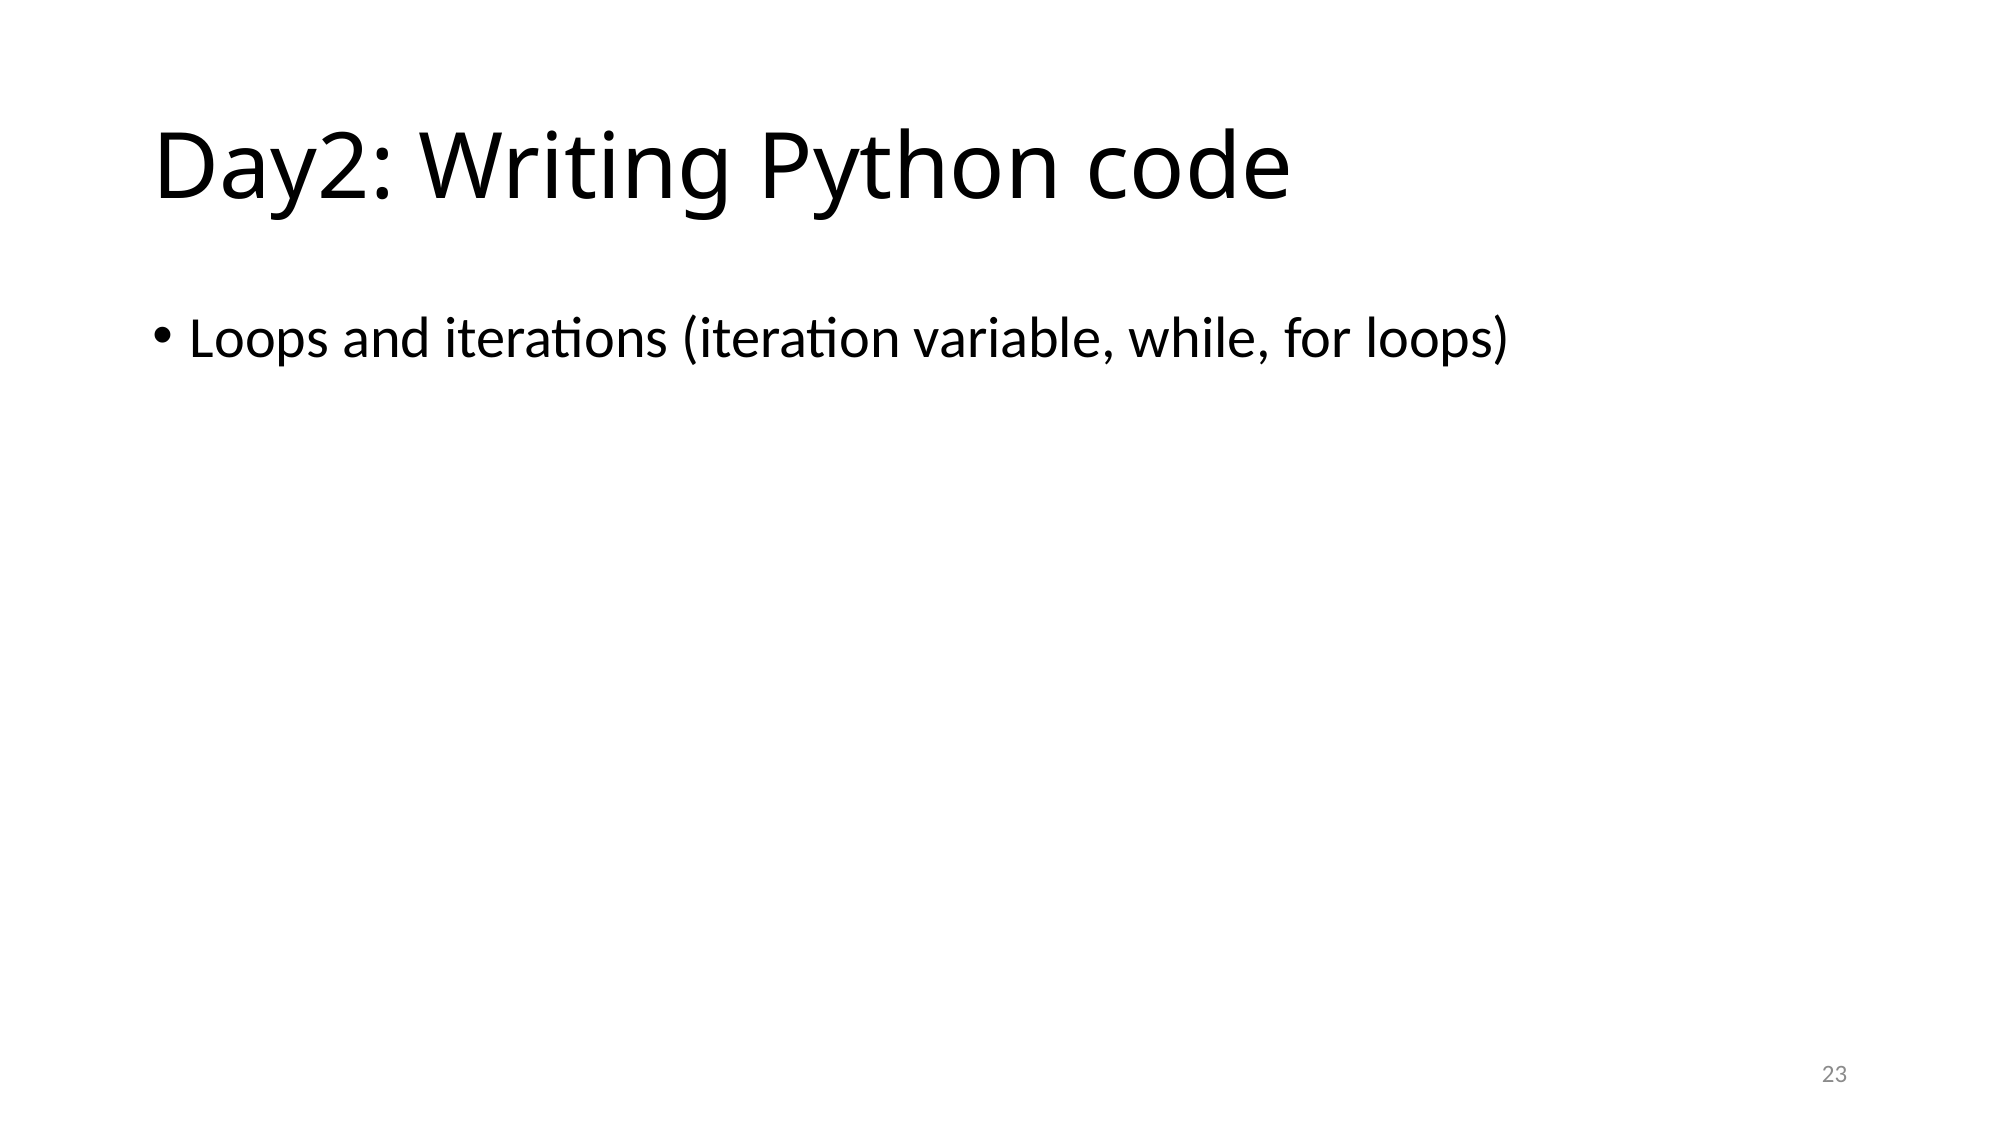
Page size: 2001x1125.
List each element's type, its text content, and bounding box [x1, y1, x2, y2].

list Loops and iterations (iteration variable, while, for loops) [137, 299, 1863, 1014]
title Day2: Writing Python code [137, 59, 1863, 278]
slide_number 23 [1412, 1042, 1863, 1103]
